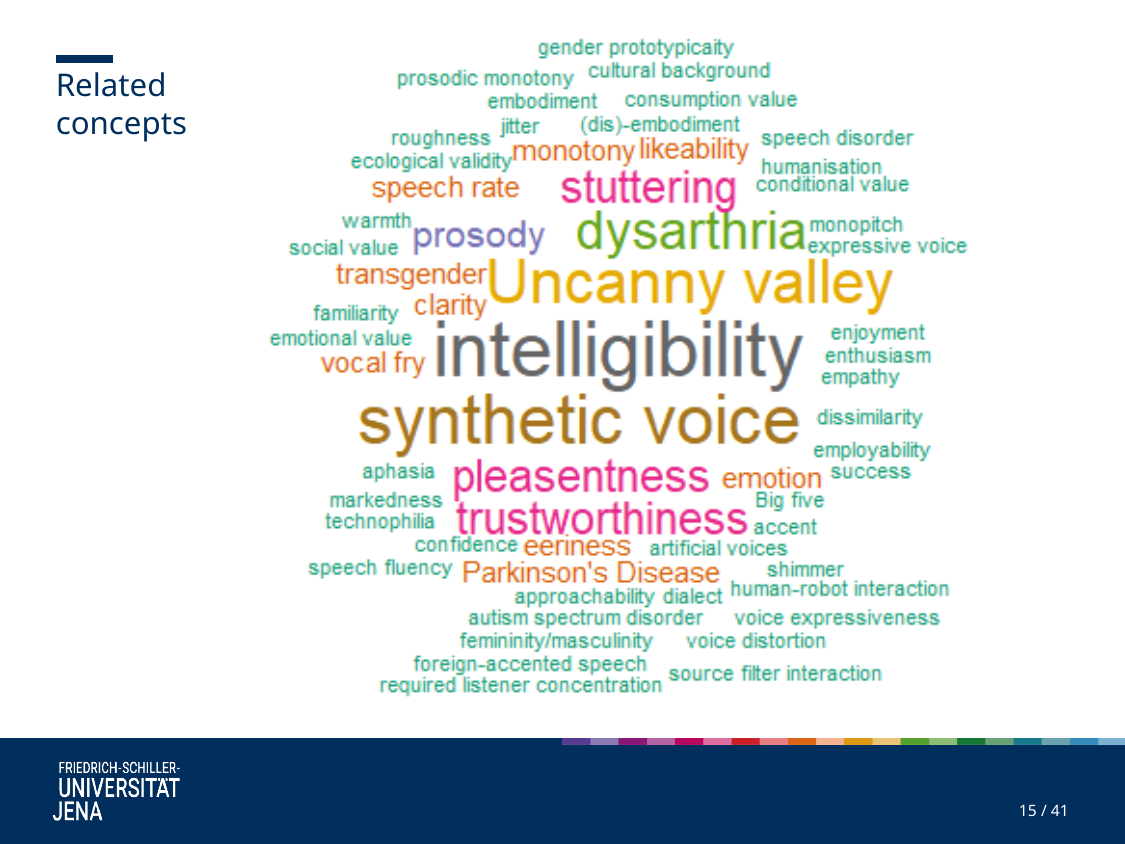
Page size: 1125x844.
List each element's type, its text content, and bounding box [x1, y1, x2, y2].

text_box Related concepts [54, 63, 190, 112]
picture [243, 33, 983, 702]
picture [562, 738, 1125, 745]
picture [51, 755, 181, 827]
